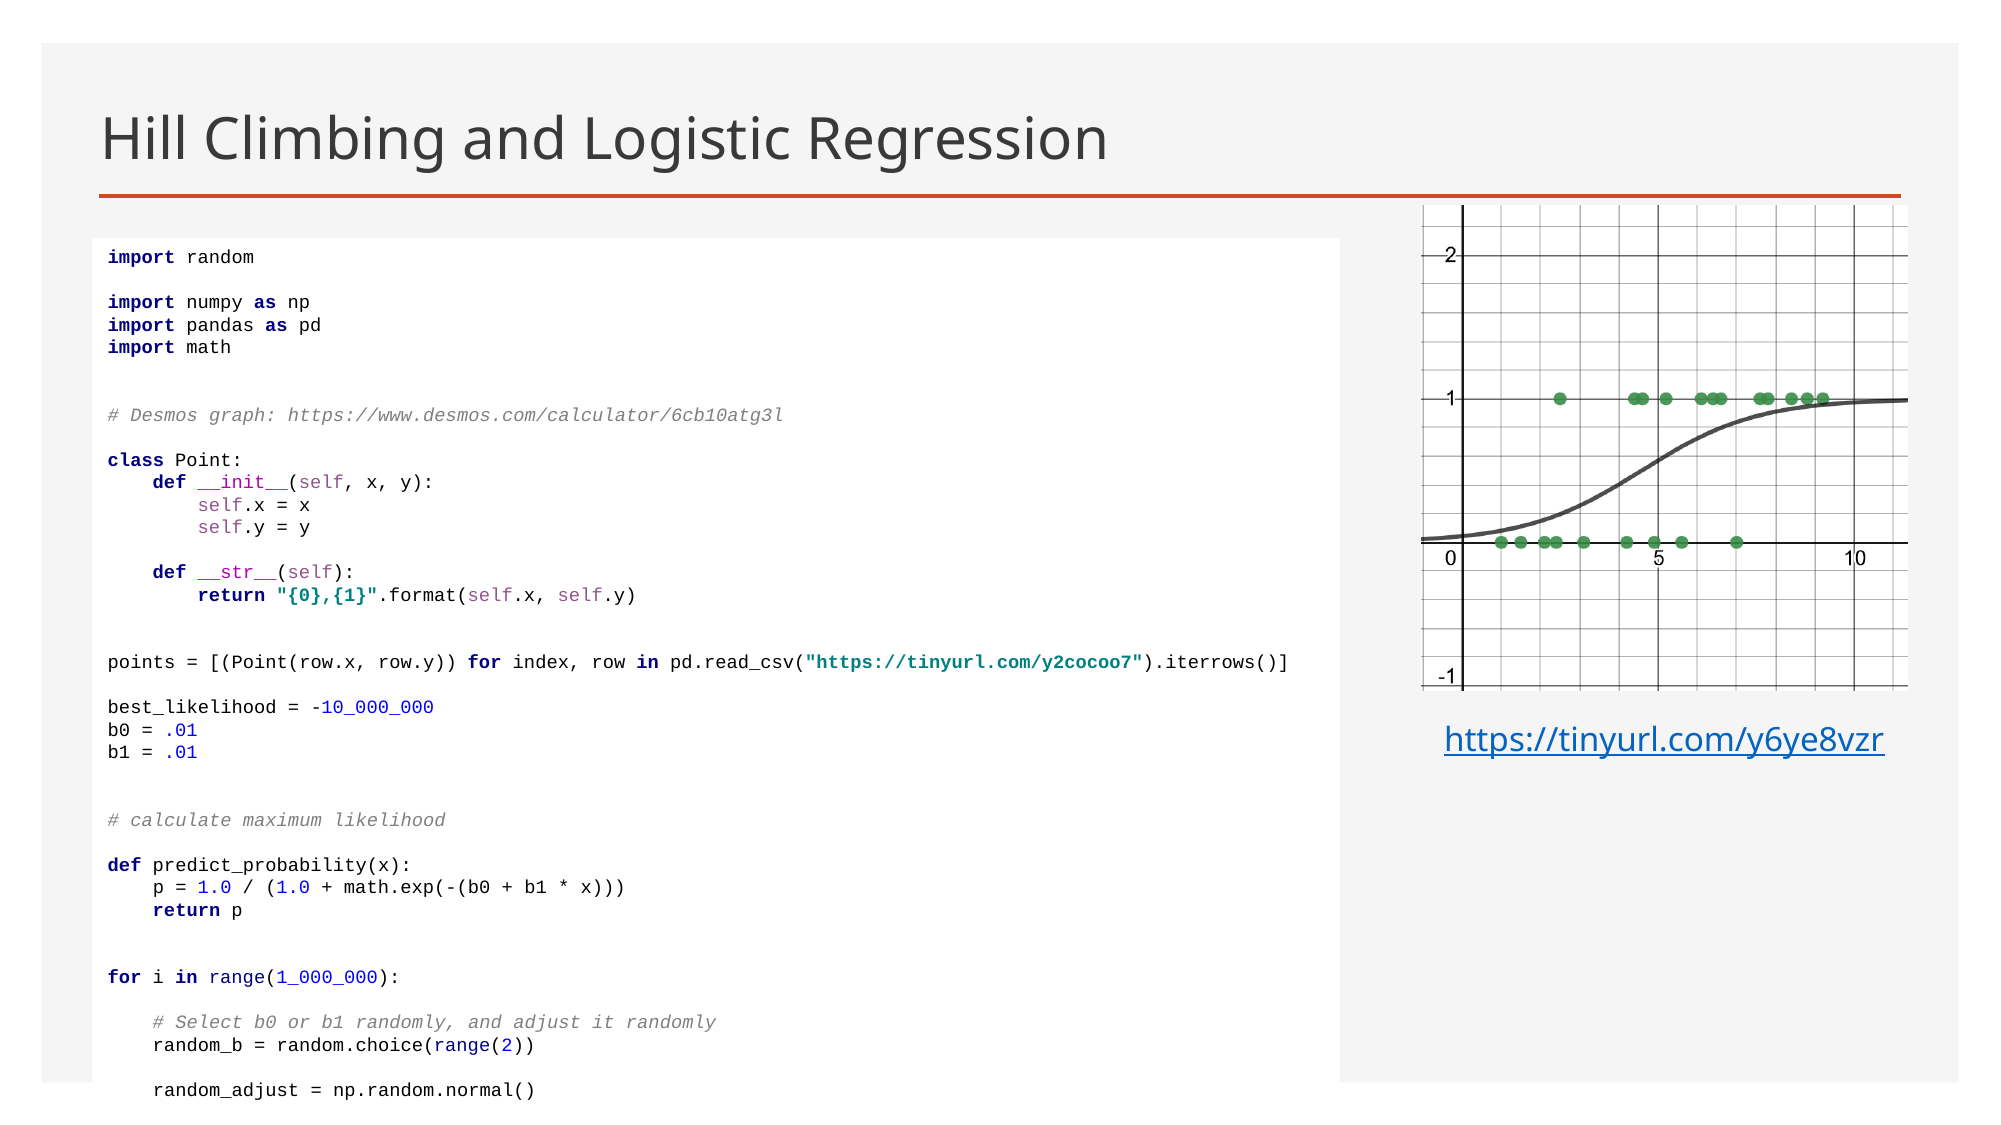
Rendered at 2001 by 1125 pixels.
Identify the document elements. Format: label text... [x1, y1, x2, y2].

title Hill Climbing and Logistic Regression [85, 73, 1214, 179]
picture [1421, 205, 1908, 691]
text_box https://tinyurl.com/y6ye8vzr [1429, 710, 1900, 811]
text_box import random import numpy as np import pandas as pd import math # Desmos graph: https://www.desmos.com/calculator/6cb10atg3l class Point: def __init__(self, x, y): self.x = x self.y = y def __str__(self): return "{0},{1}".format(self.x, self.y) points = [(Point(row.x, row.y)) for index, row in pd.read_csv("https://tinyurl.com/y2cocoo7").iterrows()] best_likelihood = -10_000_000 b0 = .01 b1 = .01 # calculate maximum likelihood def predict_probability(x): p = 1.0 / (1.0 + math.exp(-(b0 + b1 * x))) return p for i in range(1_000_000): # Select b0 or b1 randomly, and adjust it randomly random_b = random.choice(range(2)) random_adjust = np.random.normal() if random_b == 0: b0 += random_adjust elif random_b == 1: b1 += random_adjust true_estimates = sum(math.log(predict_probability(p.x)) for p in points if p.y == 1.0) false_estimates = sum(math.log(1.0 - predict_probability(p.x)) for p in points if p.y == 0.0) total_likelihood = true_estimates + false_estimates if best_likelihood < total_likelihood: best_likelihood = total_likelihood elif random_b == 0: b0 -= random_adjust elif random_b == 1: b1 -= random_adjust print("1.0 / (1 + exp(-({0} + {1}*x))".format(b0, b1)) print("BEST LIKELIHOOD: {0}".format(best_likelihood)) [92, 237, 1340, 1125]
